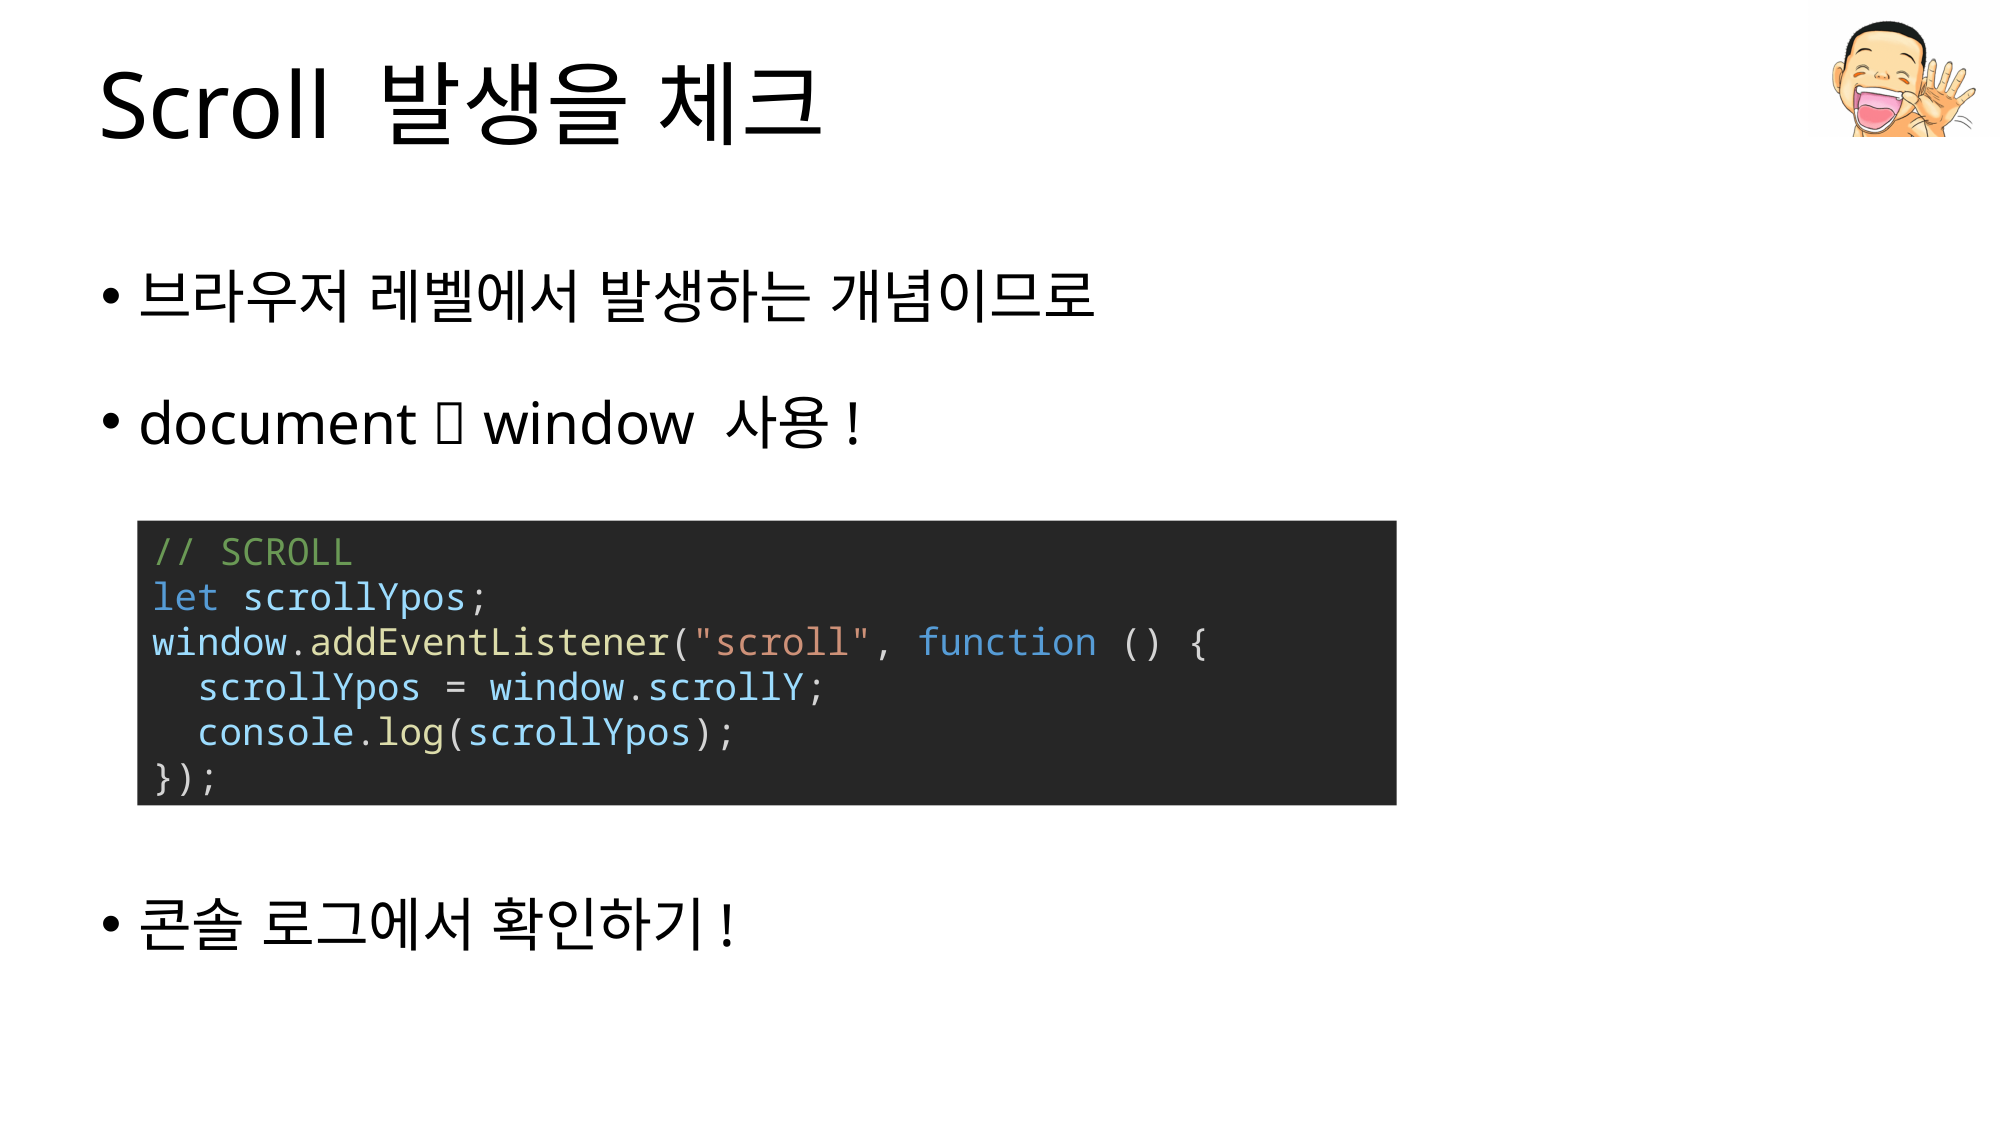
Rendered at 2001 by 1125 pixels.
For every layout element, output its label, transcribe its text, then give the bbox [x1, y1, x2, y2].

text_box // SCROLL let scrollYpos; window.addEventListener("scroll", function () { scrollYpos = window.scrollY; console.log(scrollYpos); }); [137, 520, 1397, 806]
picture [1931, 0, 2000, 137]
title Scroll 발생을 체크 [83, 0, 1931, 218]
text_box 브라우저 레벨에서 발생하는 개념이므로 document  window 사용! 콘솔 로그에서 확인하기! [85, 217, 1863, 1077]
